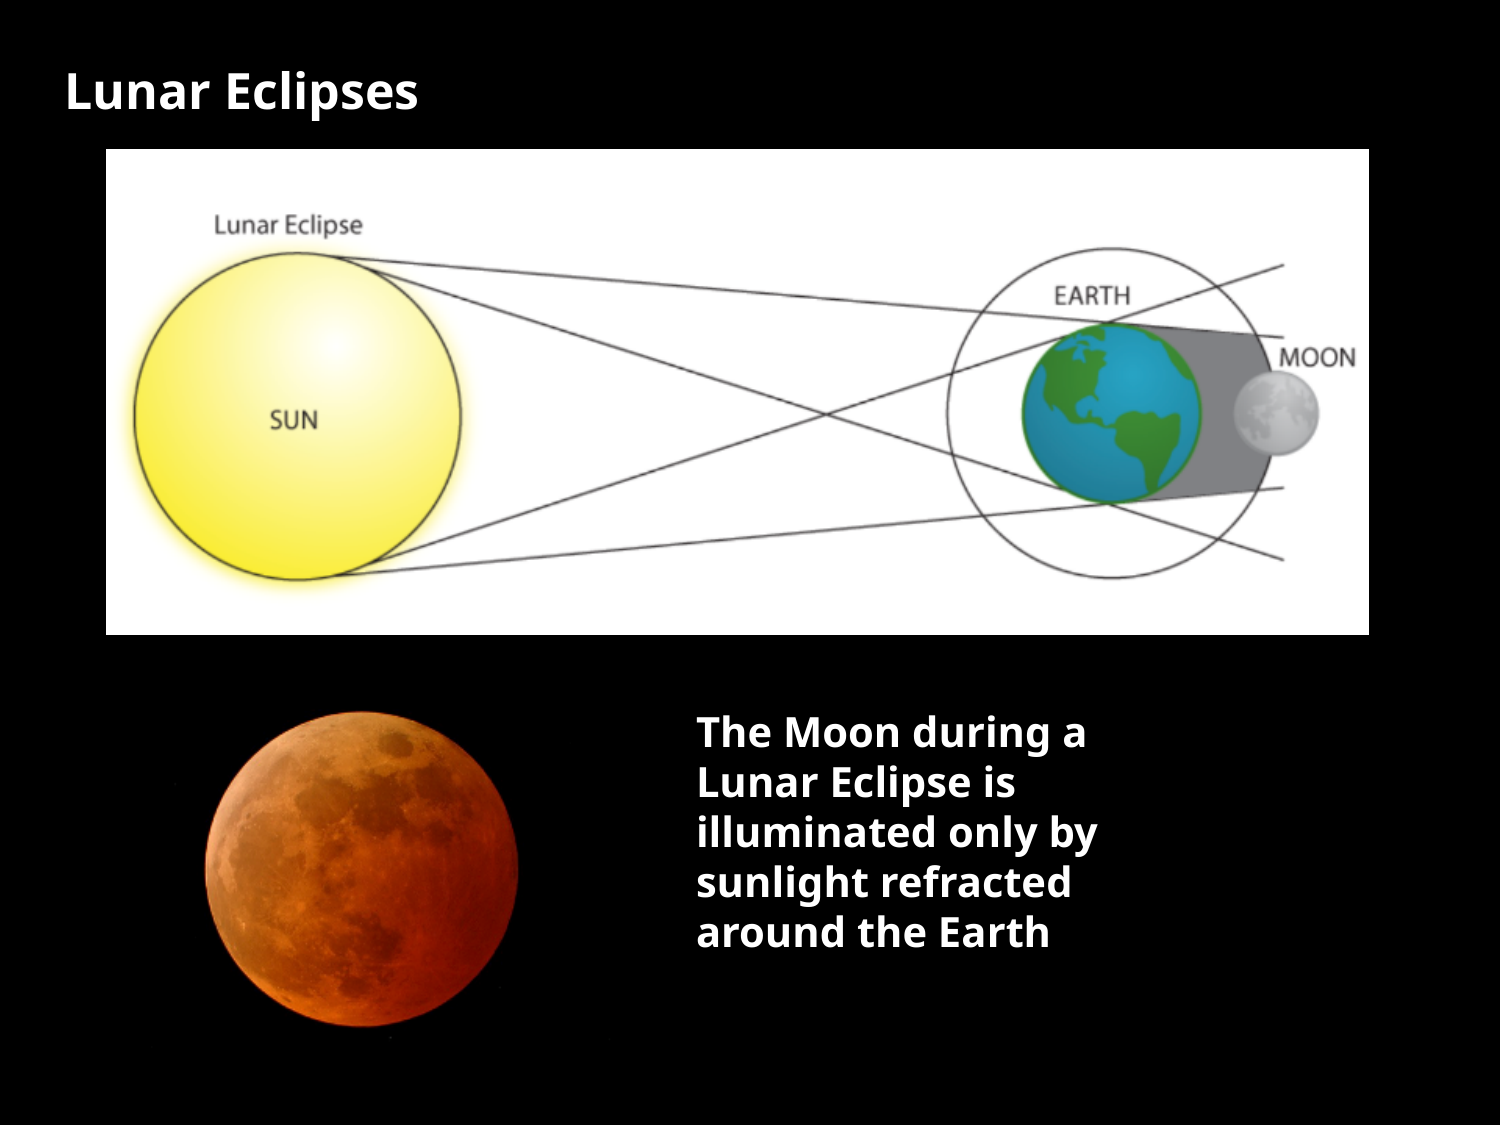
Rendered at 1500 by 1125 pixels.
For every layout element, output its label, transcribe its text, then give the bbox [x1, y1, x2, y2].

picture [106, 655, 623, 1070]
text_box The Moon during a Lunar Eclipse is illuminated only by sunlight refracted around the Earth [681, 698, 1228, 964]
picture [106, 149, 1369, 635]
text_box Lunar Eclipses [50, 52, 1425, 127]
